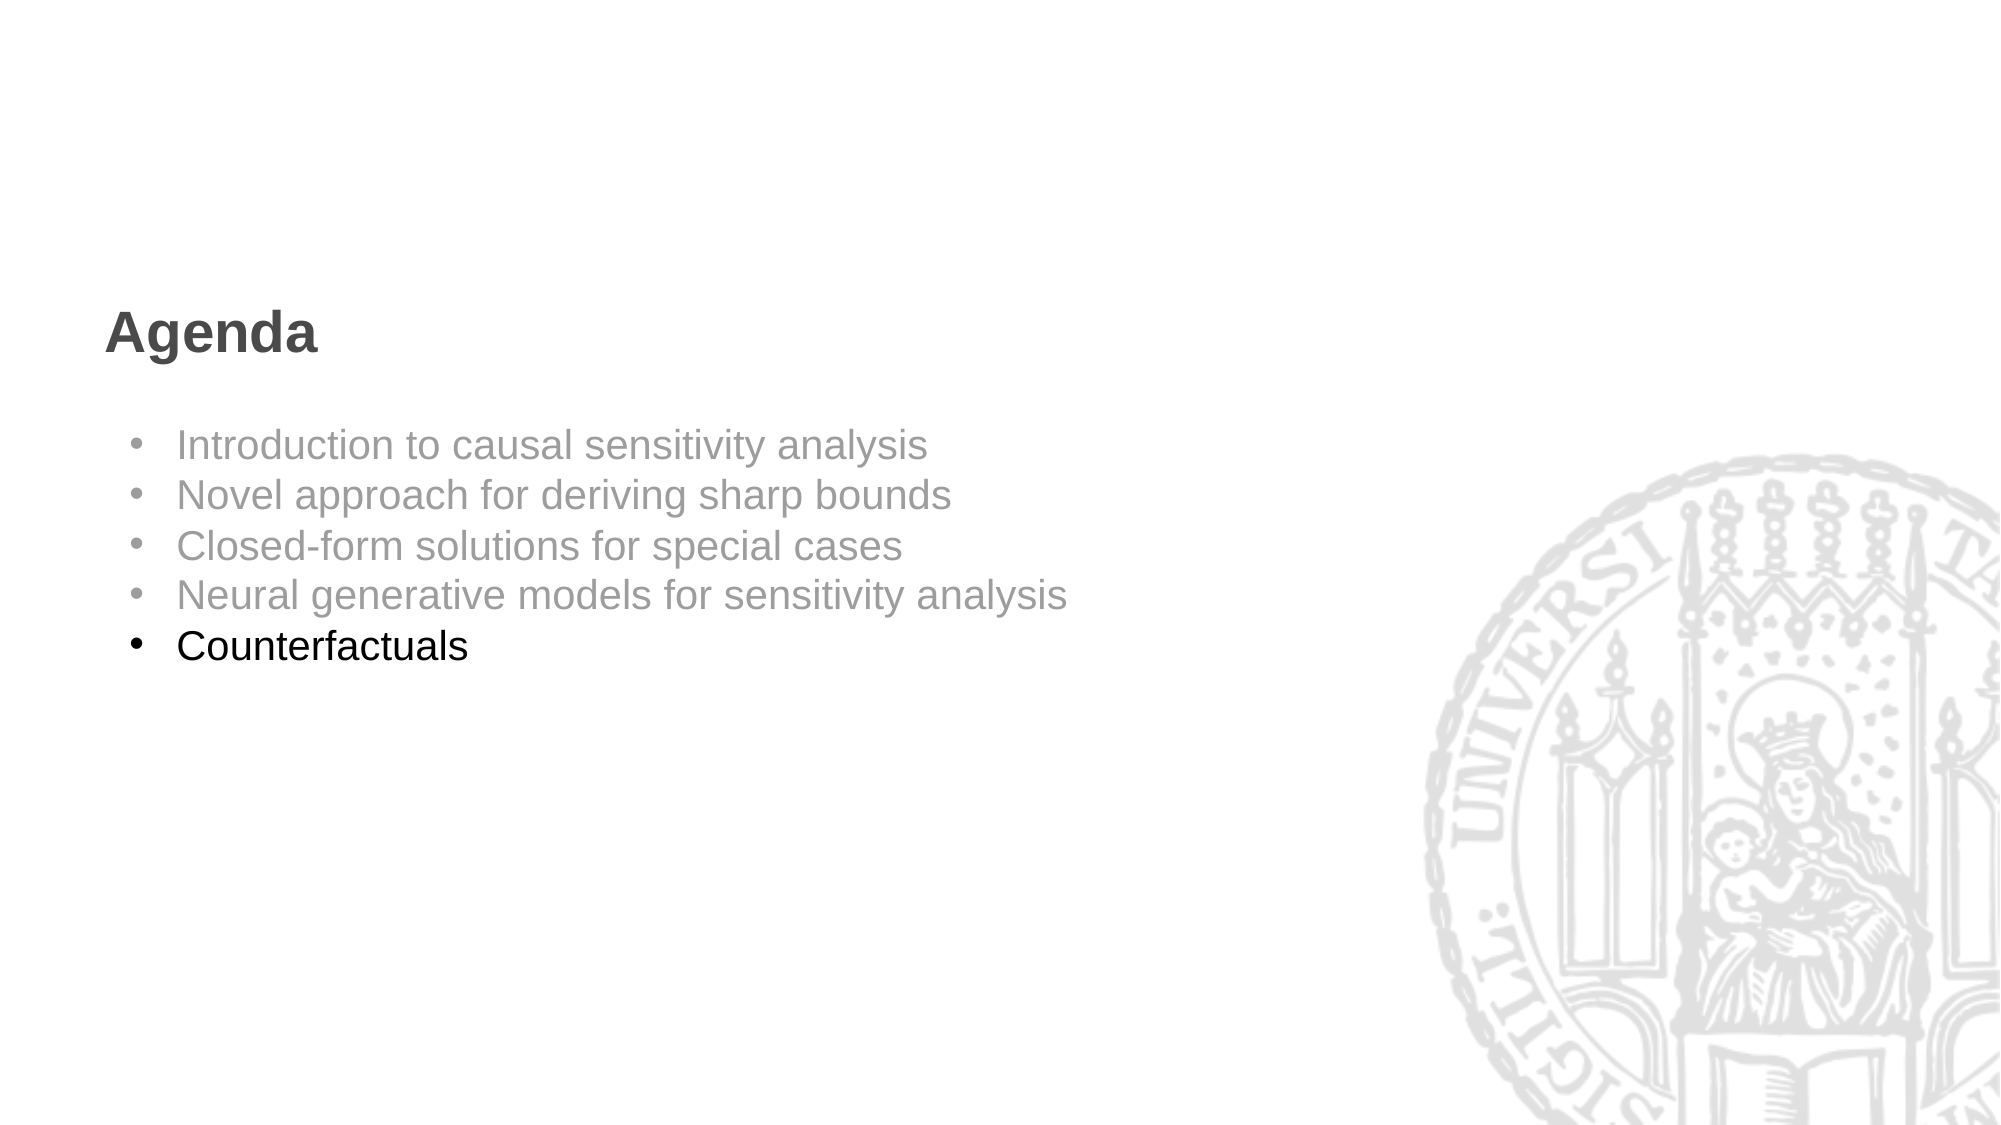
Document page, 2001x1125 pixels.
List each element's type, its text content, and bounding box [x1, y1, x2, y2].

title Agenda [89, 294, 1271, 528]
text_box Introduction to causal sensitivity analysis Novel approach for deriving sharp bounds Closed-form solutions for special cases Neural generative models for sensitivity analysis Counterfactuals [114, 410, 1228, 676]
